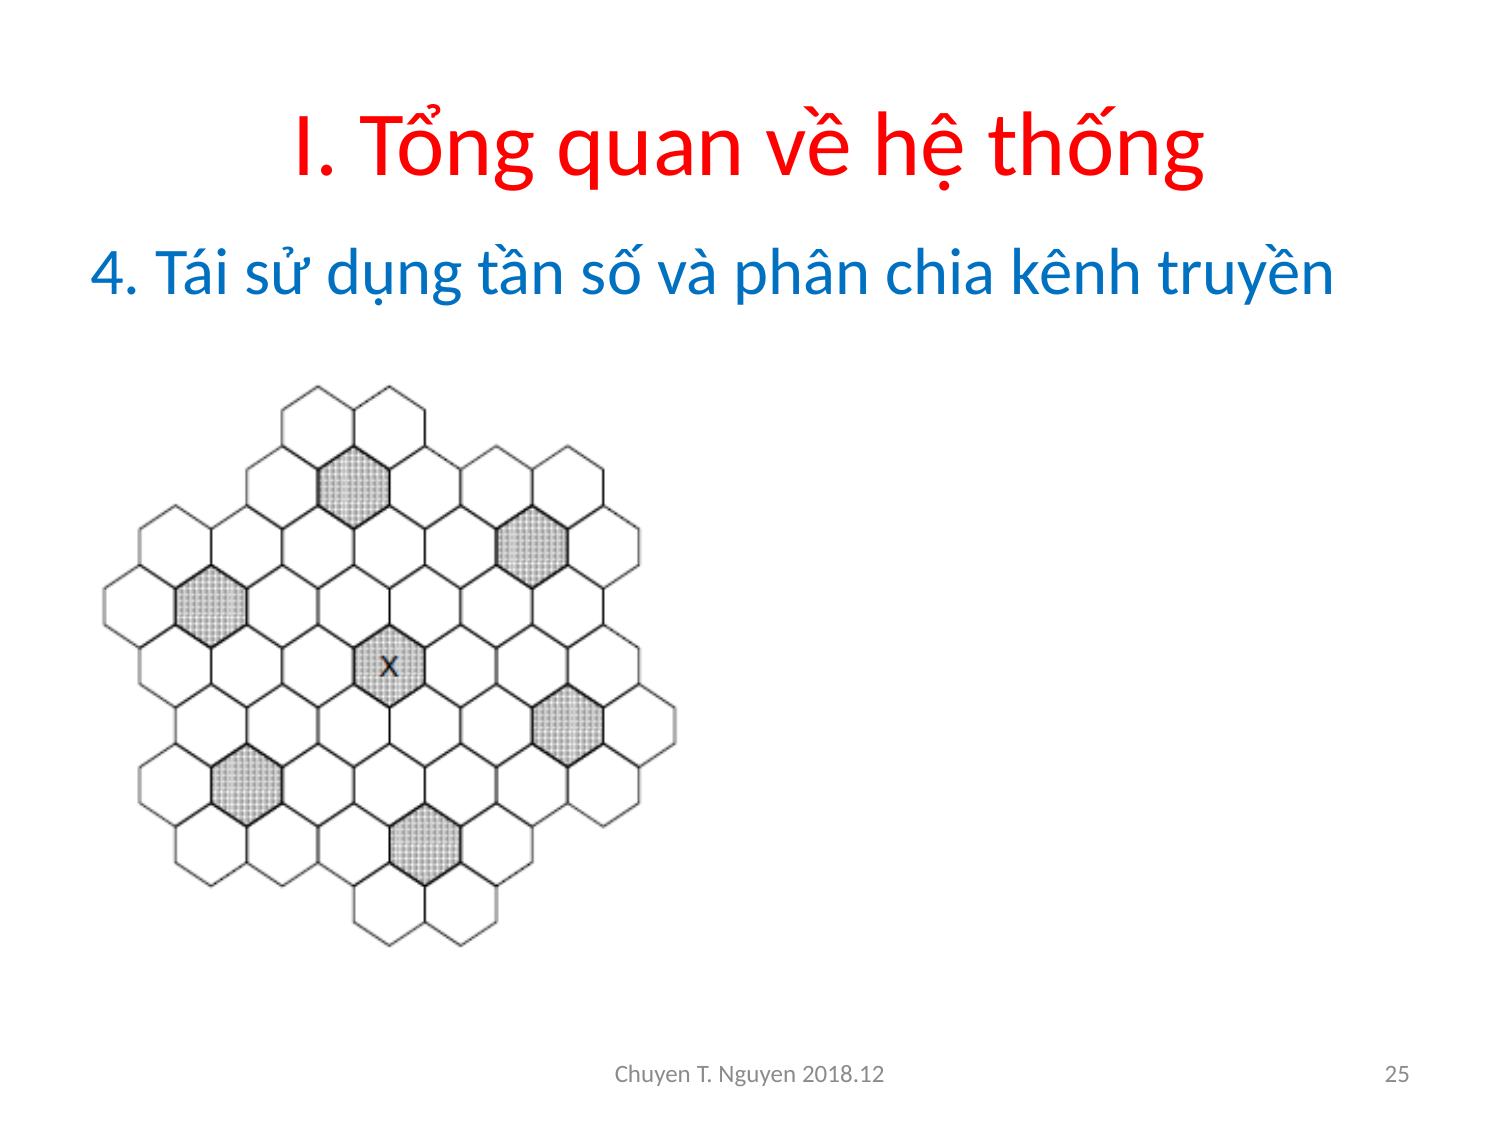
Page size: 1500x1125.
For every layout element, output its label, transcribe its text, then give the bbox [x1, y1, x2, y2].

slide_number 25 [1074, 1042, 1425, 1103]
text_box 4. Tái sử dụng tần số và phân chia kênh truyền [74, 219, 1425, 1005]
title I. Tổng quan về hệ thống [75, 45, 1425, 219]
picture [52, 349, 751, 994]
footer Chuyen T. Nguyen 2018.12 [512, 1042, 988, 1103]
